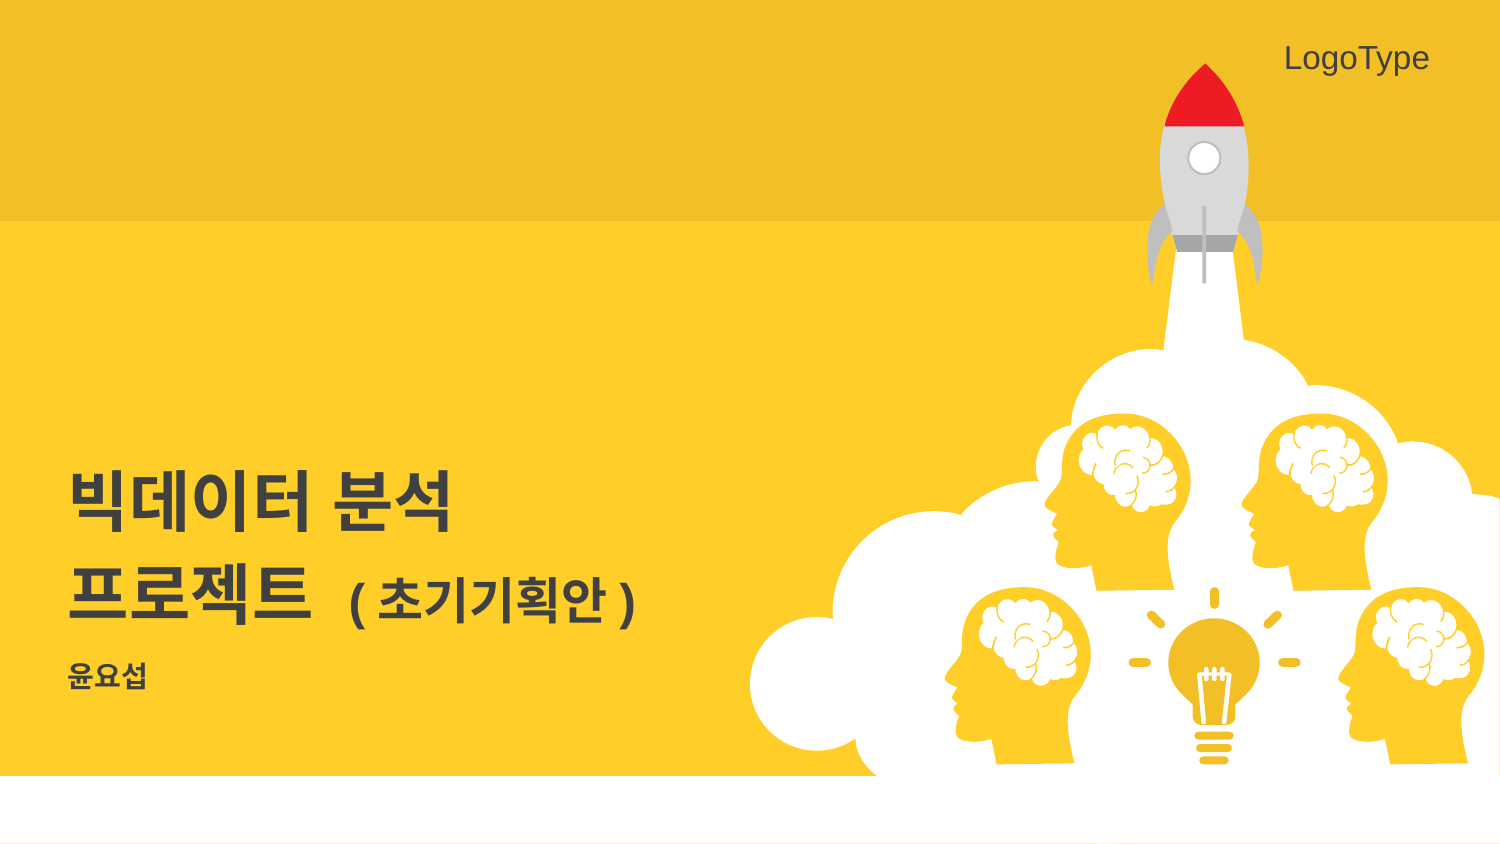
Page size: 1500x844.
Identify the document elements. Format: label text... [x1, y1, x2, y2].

text_box [1336, 585, 1487, 767]
text_box [1144, 608, 1168, 631]
text_box [1239, 411, 1390, 593]
text_box LogoType [1238, 28, 1476, 84]
text_box [1192, 729, 1236, 767]
list 빅데이터 분석 프로젝트 (초기기획안) [53, 457, 821, 635]
list 윤요섭 [53, 634, 680, 718]
text_box [1042, 411, 1193, 593]
text_box [1166, 616, 1262, 728]
text_box [1261, 608, 1284, 631]
text_box [1207, 585, 1222, 611]
text_box [1276, 655, 1303, 669]
text_box [1126, 655, 1153, 669]
